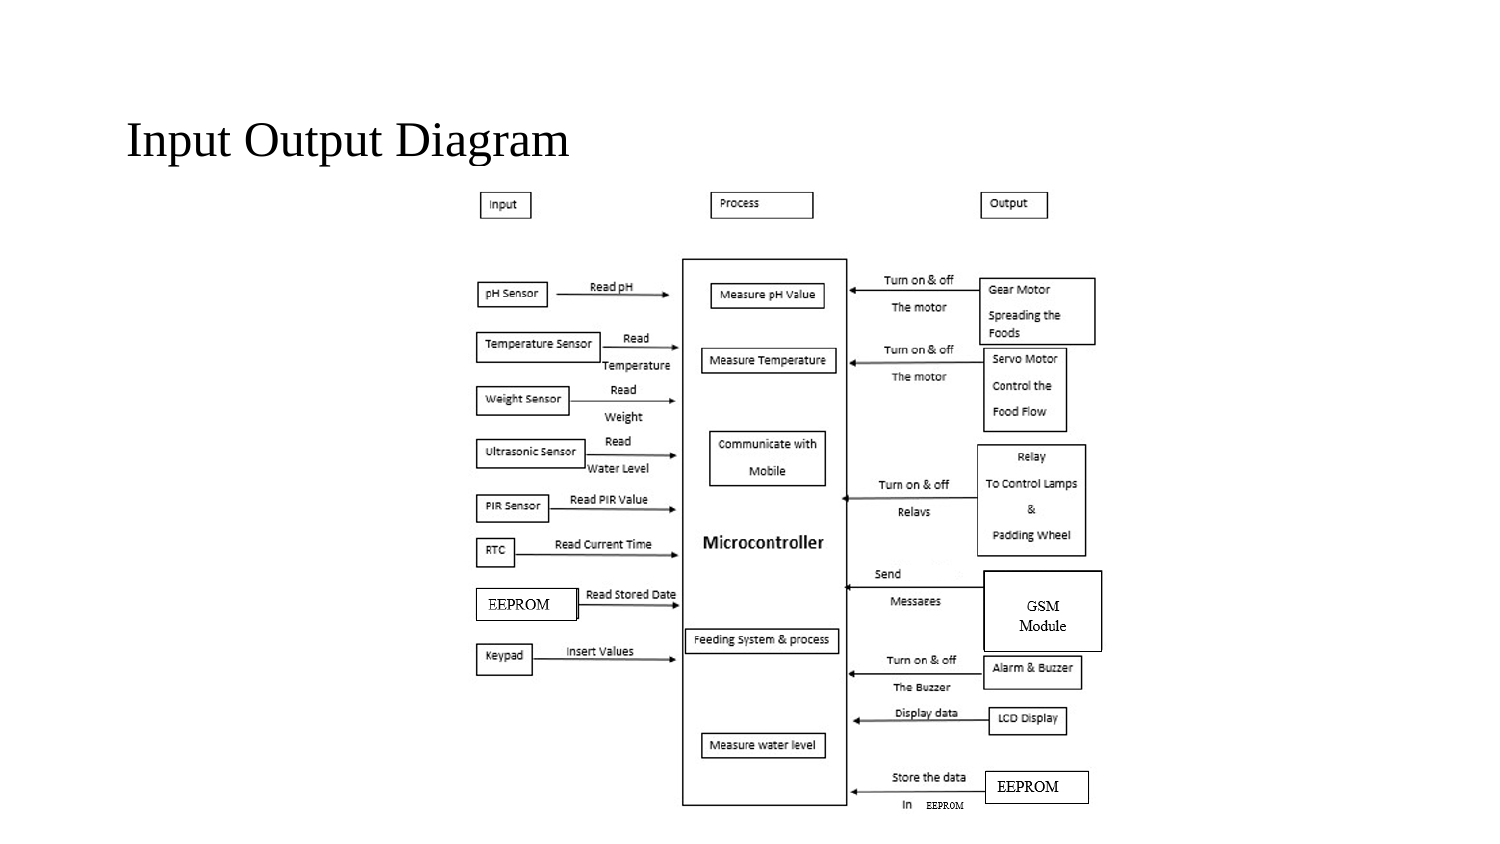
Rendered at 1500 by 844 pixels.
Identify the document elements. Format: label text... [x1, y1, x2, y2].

title Input Output Diagram [111, 98, 599, 228]
picture [465, 166, 1131, 844]
